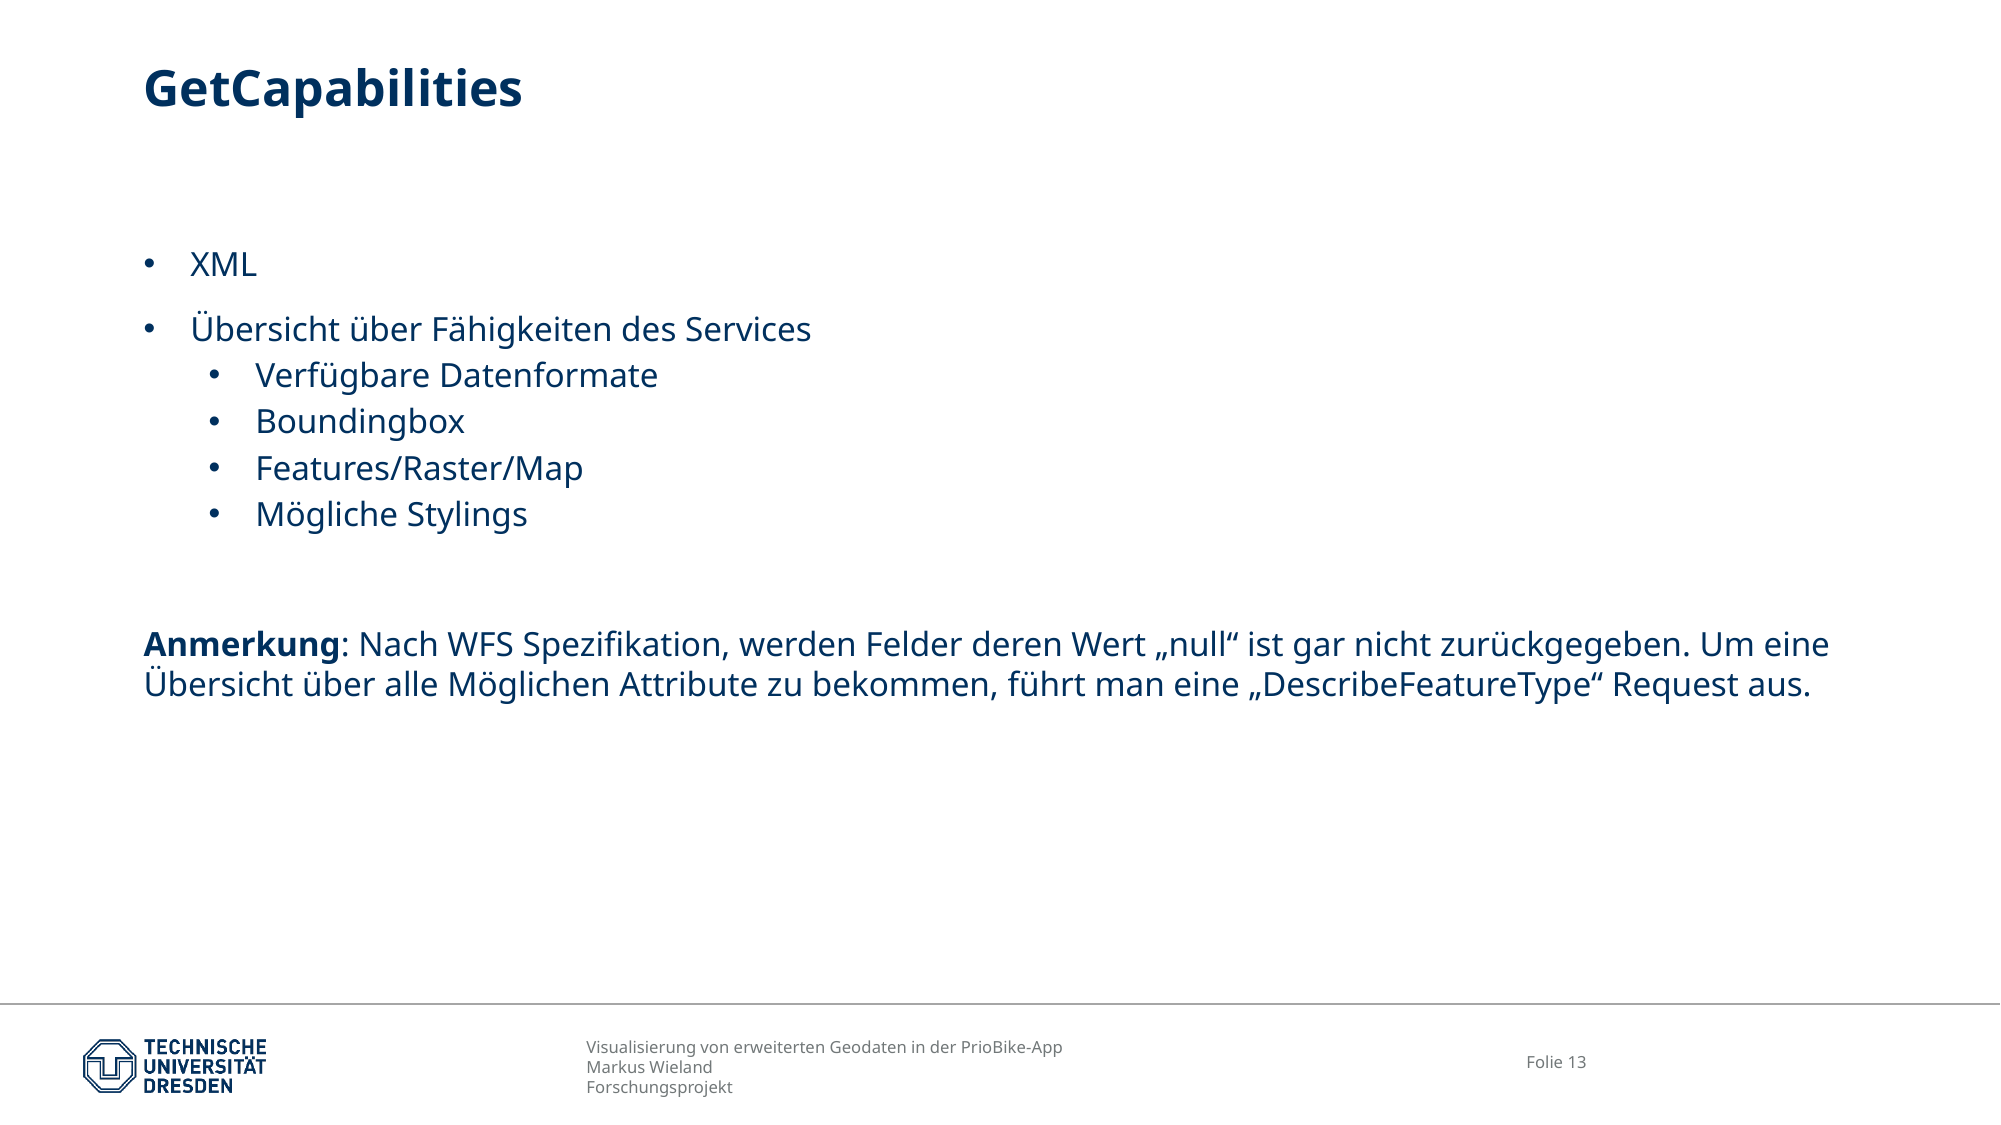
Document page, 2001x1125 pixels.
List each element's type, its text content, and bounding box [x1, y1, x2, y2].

picture [83, 1039, 266, 1093]
title GetCapabilities [143, 56, 1880, 169]
list XML Übersicht über Fähigkeiten des Services Verfügbare Datenformate Boundingbox Features/Raster/Map Mögliche Stylings Anmerkung: Nach WFS Spezifikation, werden Felder deren Wert „null“ ist gar nicht zurückgegeben. Um eine Übersicht über alle Möglichen Attribute zu bekommen, führt man eine „DescribeFeatureType“ Request aus. [143, 243, 1880, 957]
